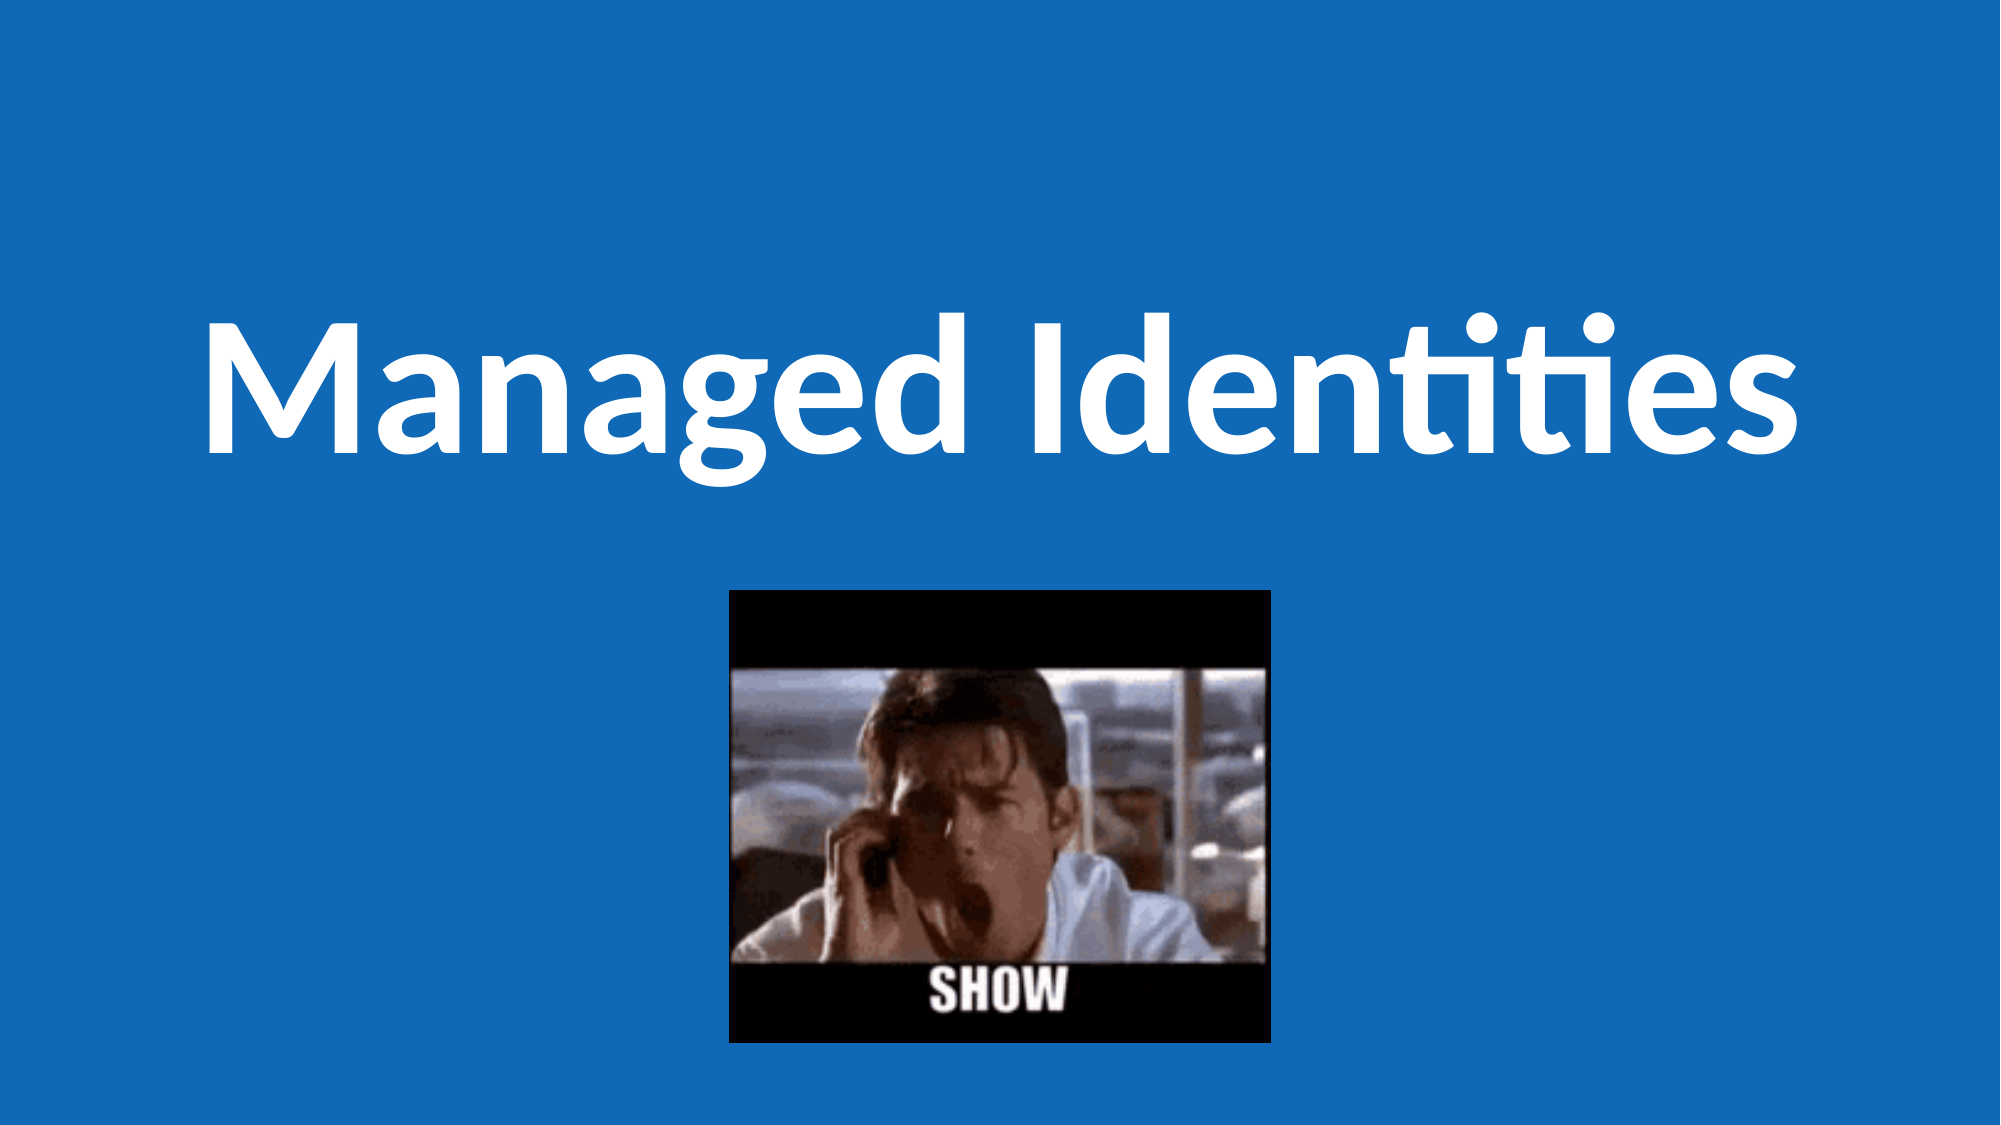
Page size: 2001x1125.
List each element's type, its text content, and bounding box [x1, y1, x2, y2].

title Managed Identities [0, 53, 2000, 505]
picture [729, 590, 1271, 1043]
